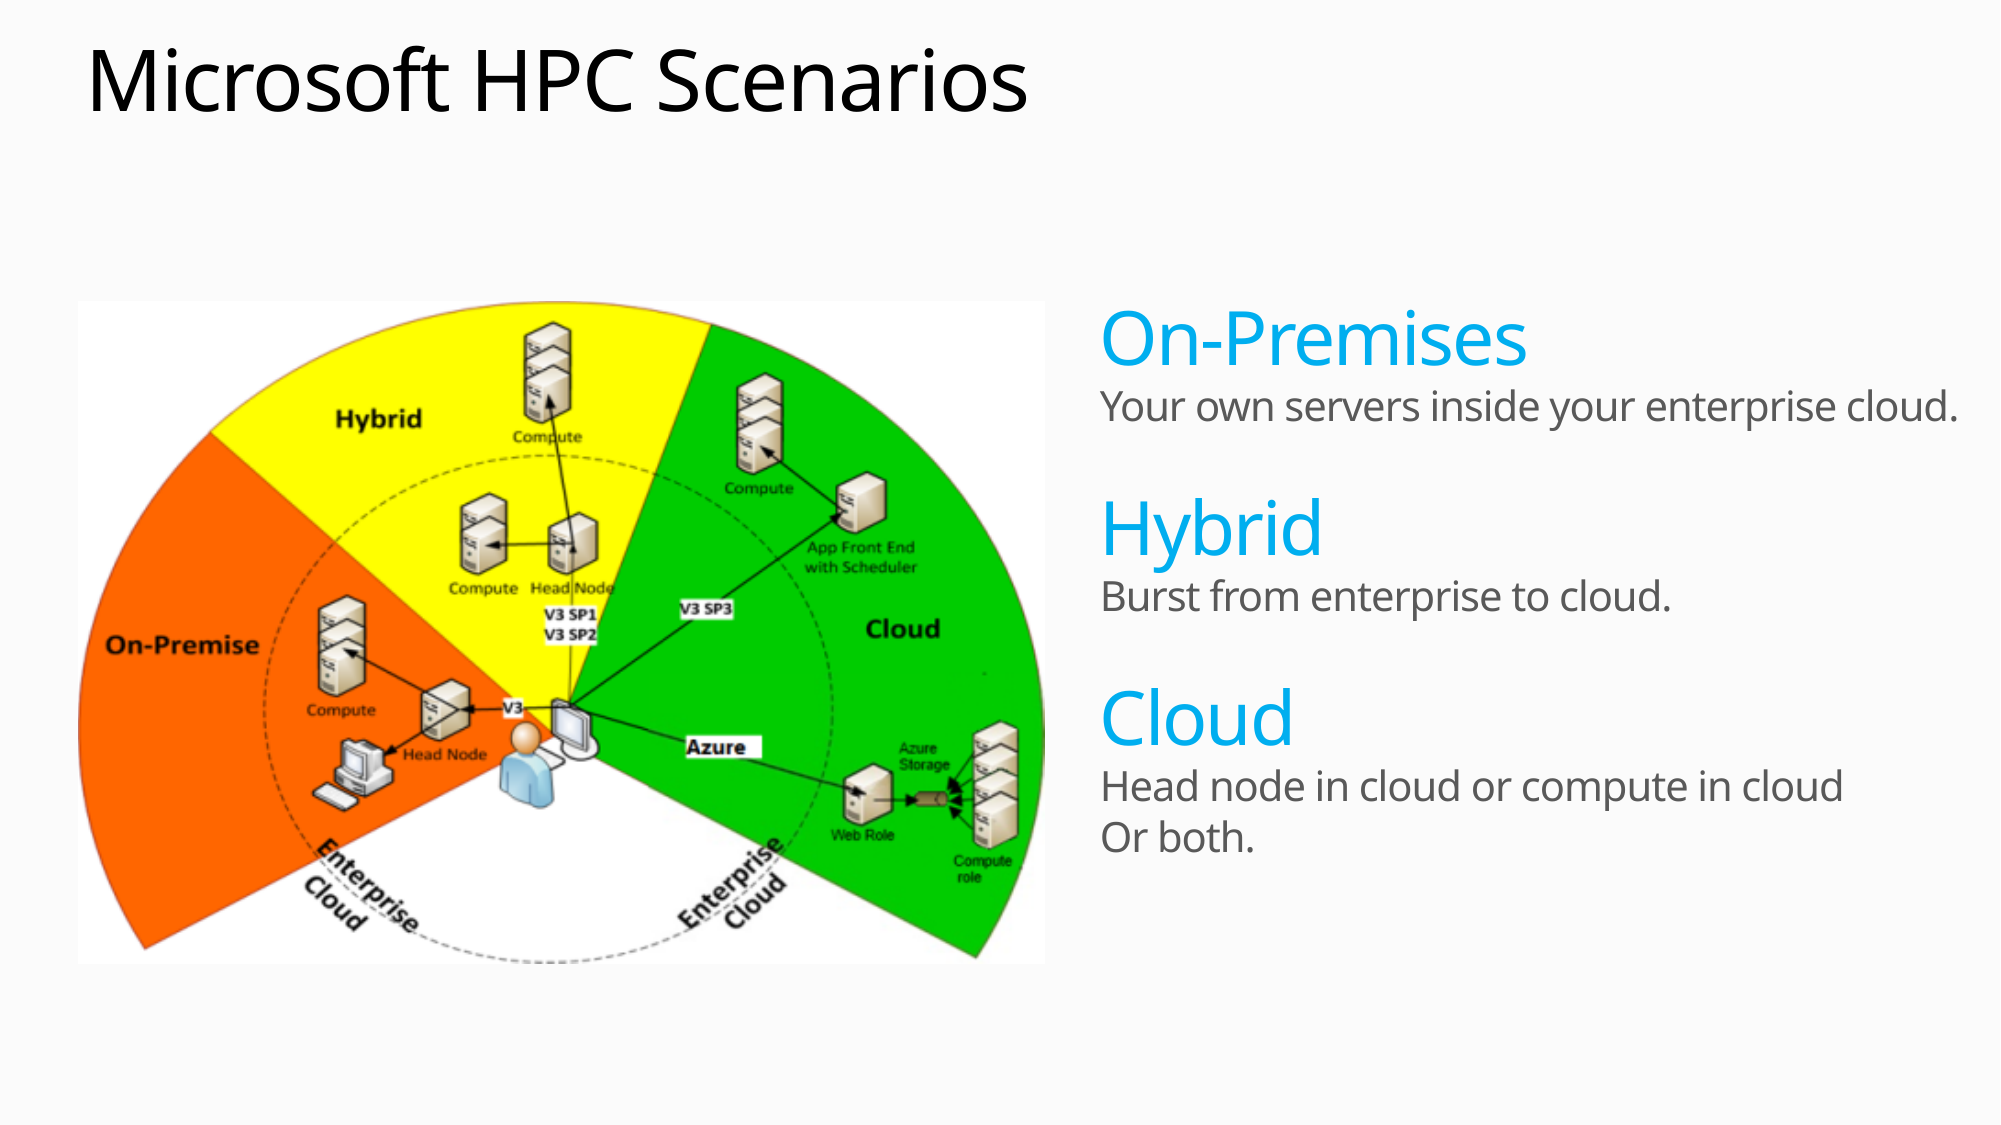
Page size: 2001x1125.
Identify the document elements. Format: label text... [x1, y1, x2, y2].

text_box On-Premises Your own servers inside your enterprise cloud. Hybrid Burst from enterprise to cloud. Cloud Head node in cloud or compute in cloud Or both. [1099, 290, 1959, 861]
title Microsoft HPC Scenarios [85, 37, 1915, 131]
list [78, 301, 1045, 964]
